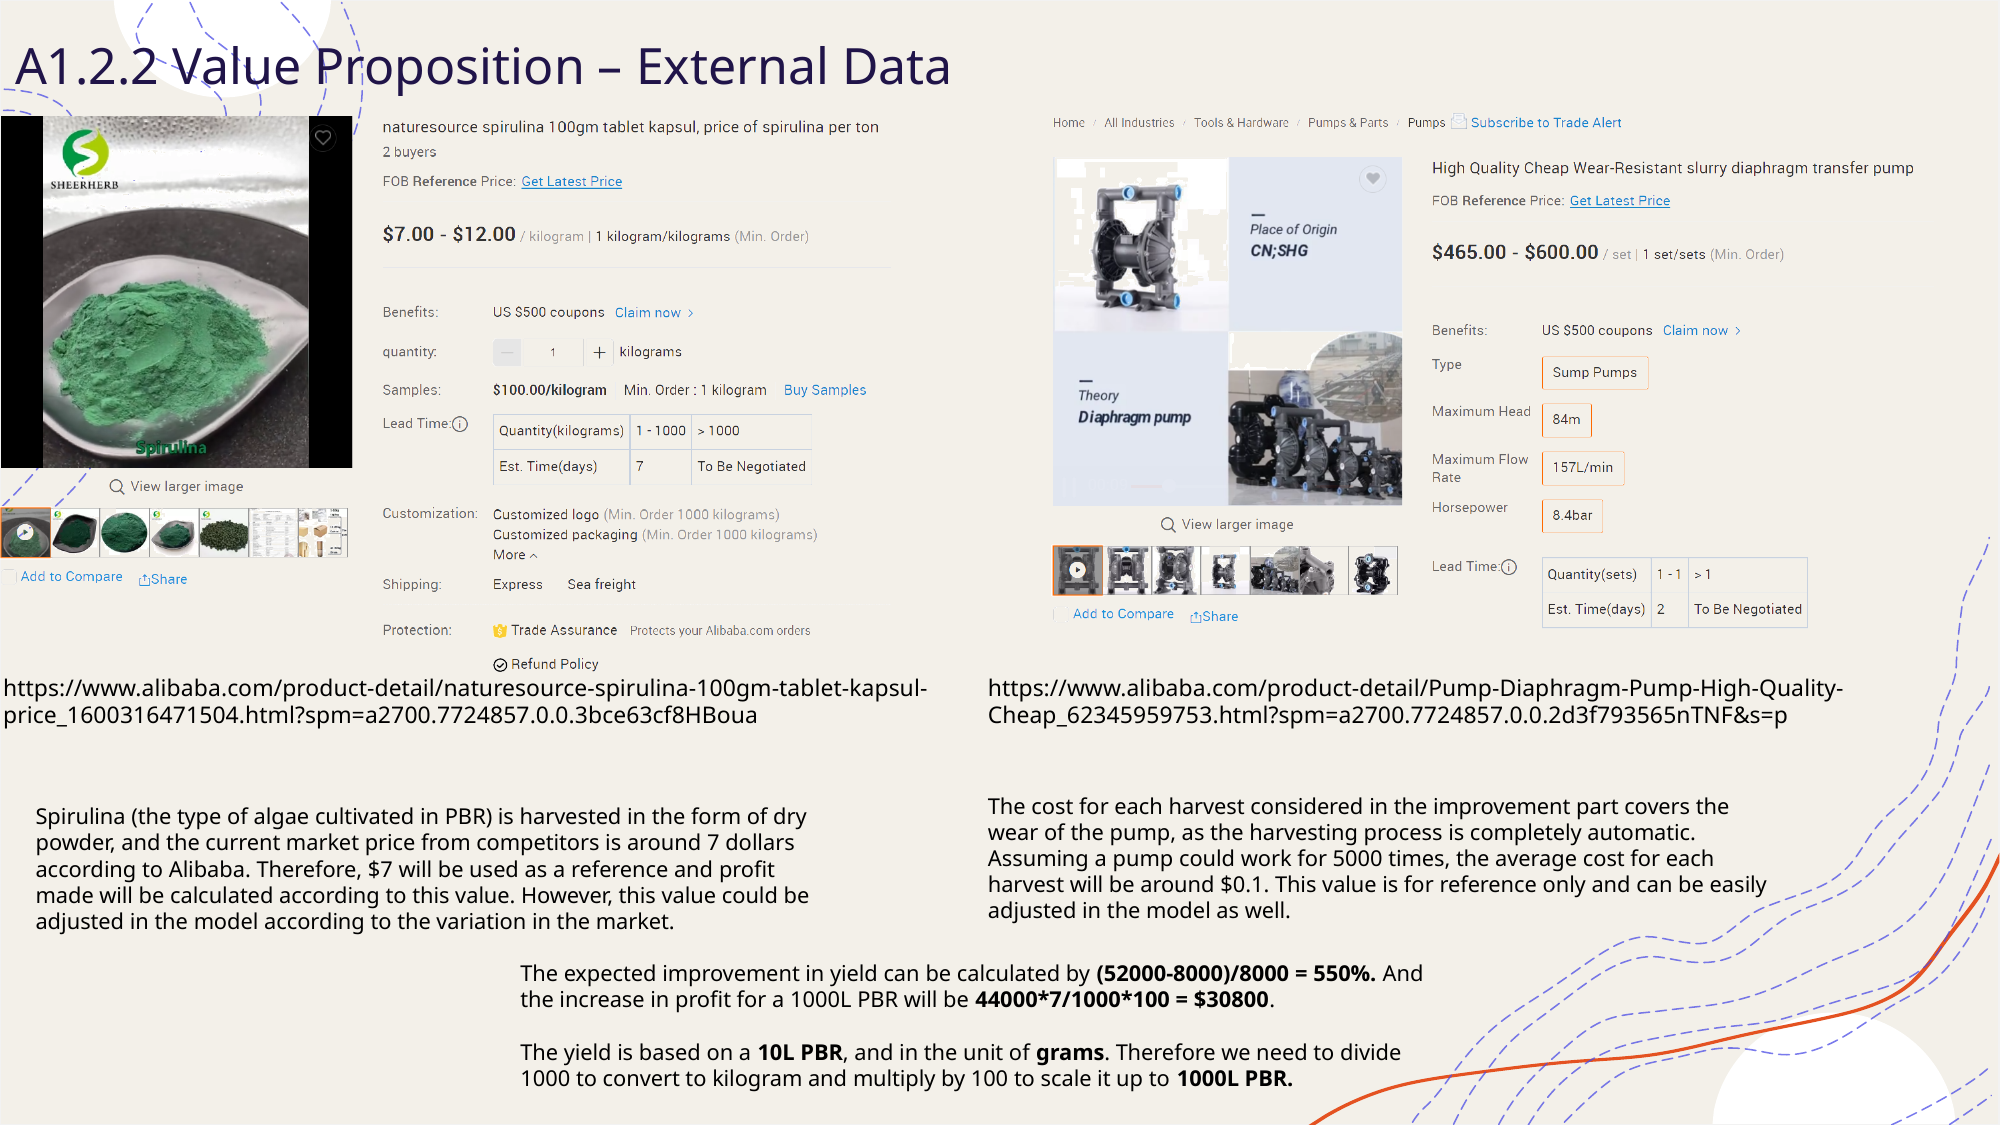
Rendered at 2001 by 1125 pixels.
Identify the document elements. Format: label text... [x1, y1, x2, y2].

text_box The expected improvement in yield can be calculated by (52000-8000)/8000 = 550%. And the increase in profit for a 1000L PBR will be 44000*7/1000*100 = $30800. The yield is based on a 10L PBR, and in the unit of grams. Therefore we need to divide 1000 to convert to kilogram and multiply by 100 to scale it up to 1000L PBR. [505, 952, 1460, 1099]
picture [1025, 108, 1934, 646]
text_box https://www.alibaba.com/product-detail/naturesource-spirulina-100gm-tablet-kapsul-price_1600316471504.html?spm=a2700.7724857.0.0.3bce63cf8HBoua [0, 666, 973, 736]
picture [0, 98, 891, 686]
text_box https://www.alibaba.com/product-detail/Pump-Diaphragm-Pump-High-Quality-Cheap_62345959753.html?spm=a2700.7724857.0.0.2d3f793565nTNF&s=p [973, 666, 1985, 736]
text_box Spirulina (the type of algae cultivated in PBR) is harvested in the form of dry powder, and the current market price from competitors is around 7 dollars according to Alibaba. Therefore, $7 will be used as a reference and profit made will be calculated according to this value. However, this value could be adjusted in the model according to the variation in the market. [20, 795, 847, 942]
title A1.2.2 Value Proposition – External Data [0, 0, 1725, 174]
text_box The cost for each harvest considered in the improvement part covers the wear of the pump, as the harvesting process is completely automatic. Assuming a pump could work for 5000 times, the average cost for each harvest will be around $0.1. This value is for reference only and can be easily adjusted in the model as well. [973, 784, 1799, 931]
